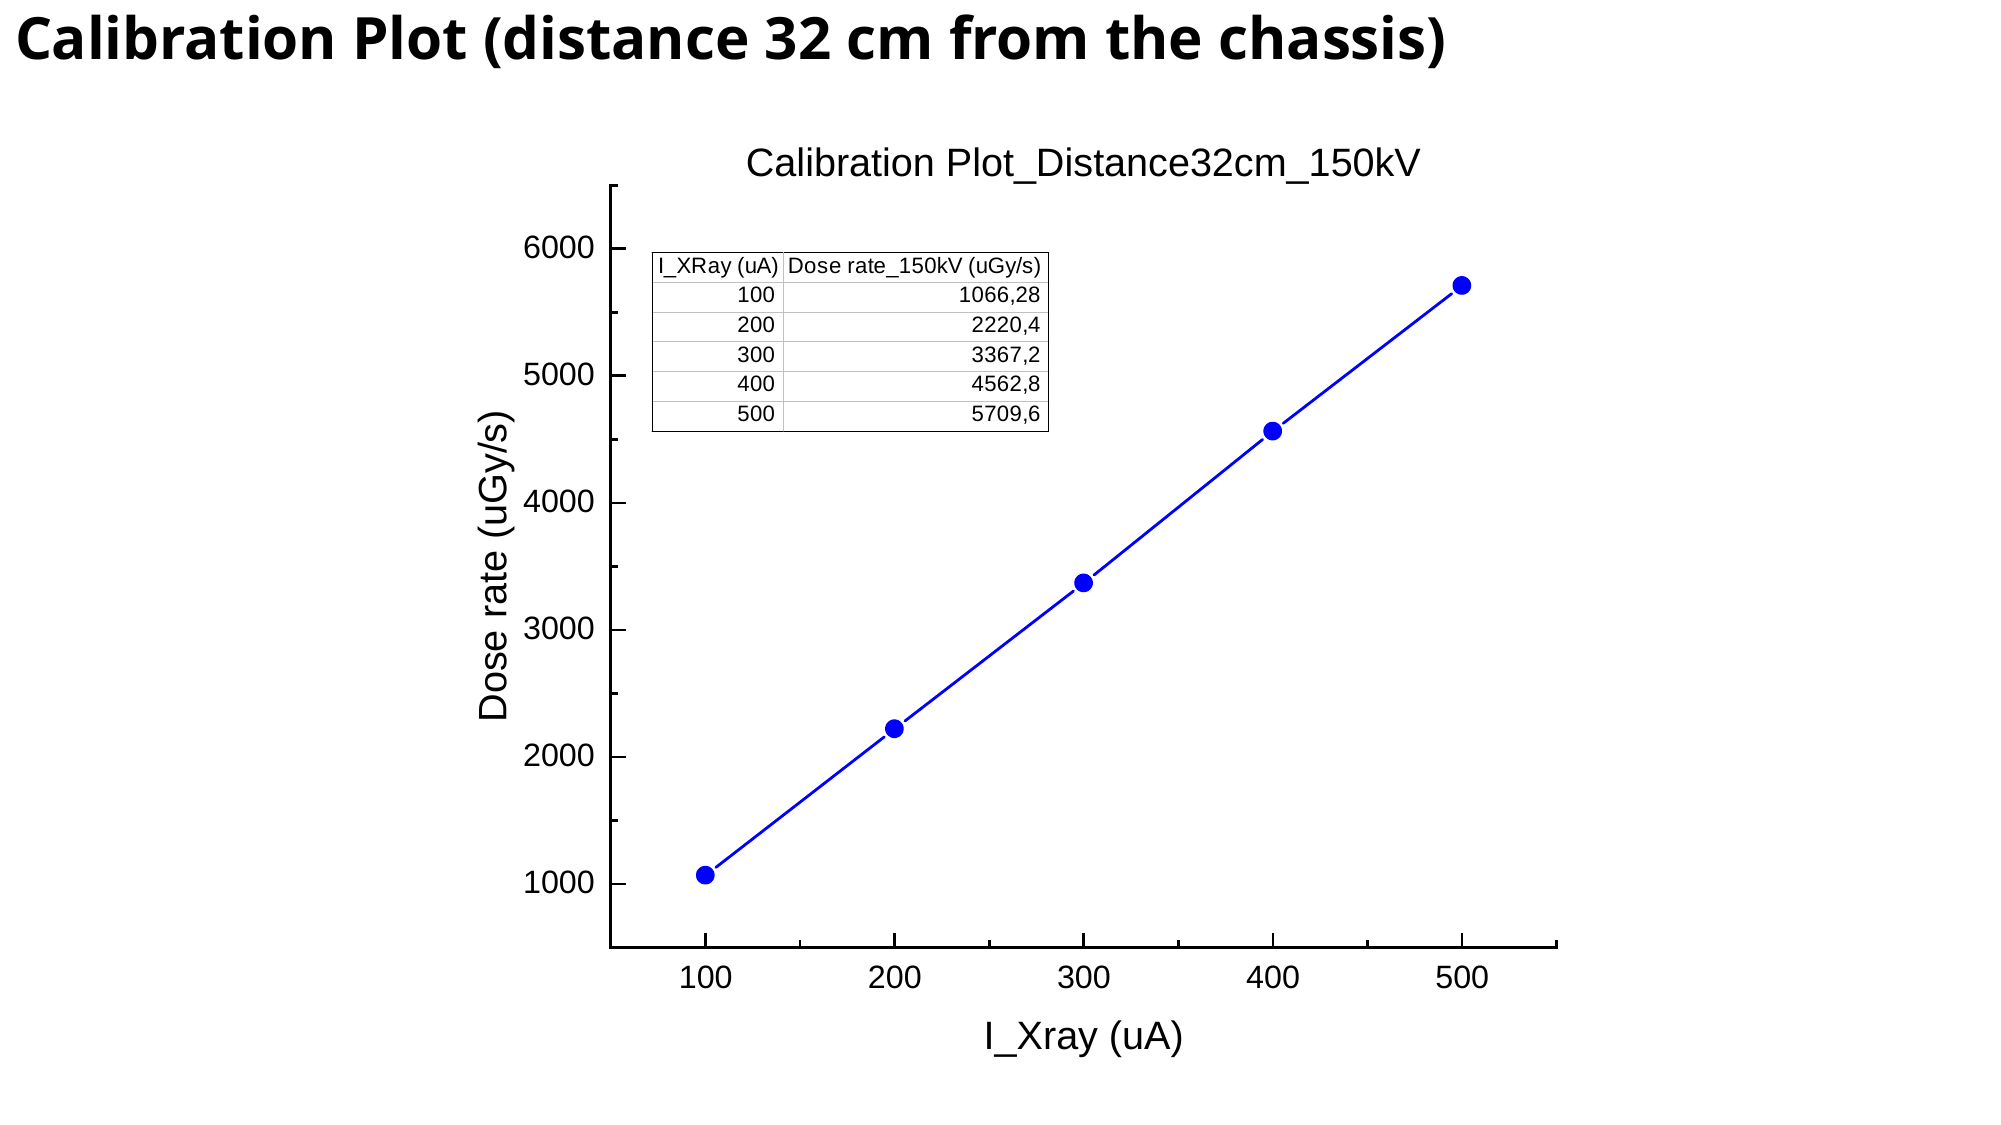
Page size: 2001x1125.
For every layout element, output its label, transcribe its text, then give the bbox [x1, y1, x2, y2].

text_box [362, 61, 1752, 1125]
title Calibration Plot (distance 32 cm from the chassis) [0, 1, 1725, 220]
